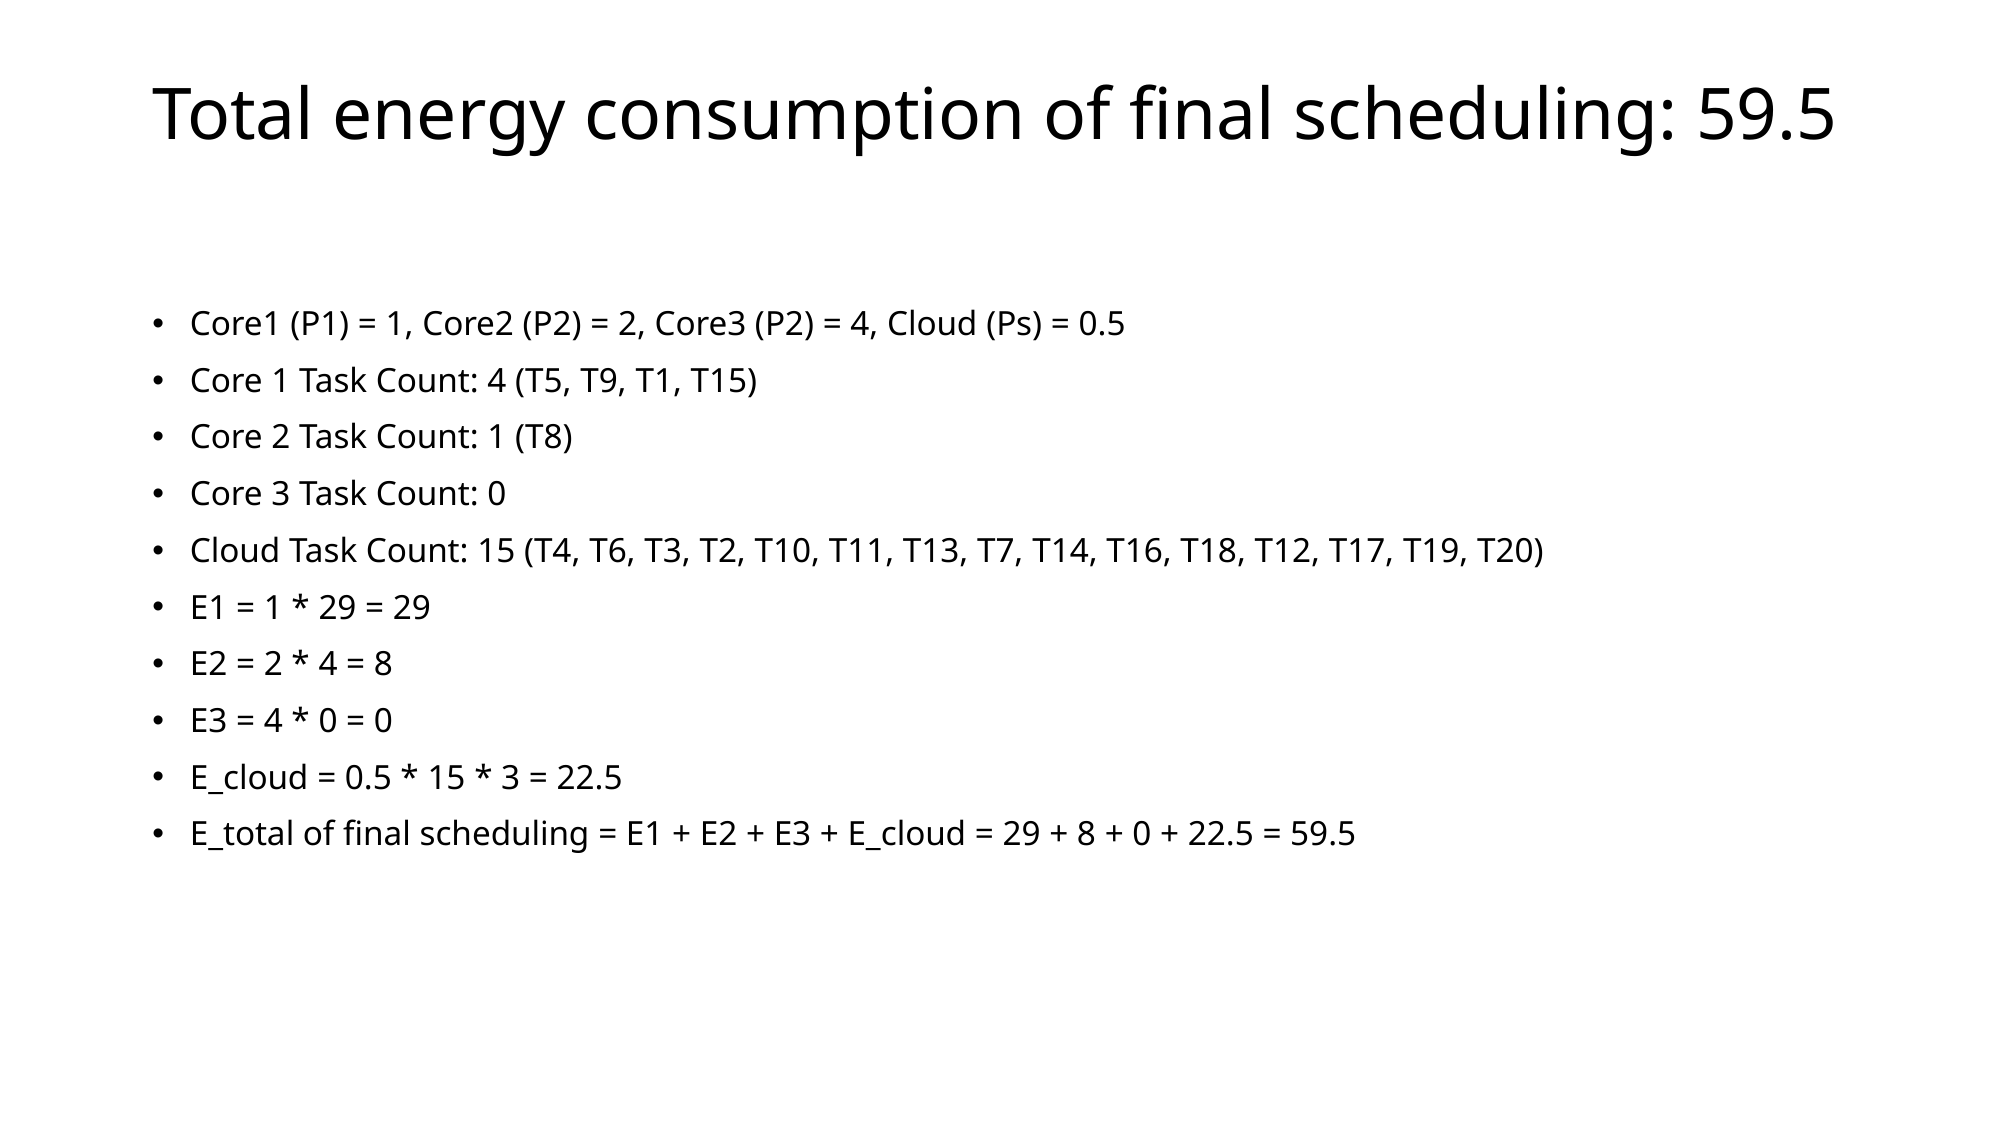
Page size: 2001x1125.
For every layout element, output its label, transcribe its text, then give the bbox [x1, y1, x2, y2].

title Total energy consumption of final scheduling: 59.5 [137, 59, 1863, 278]
list Core1 (P1) = 1, Core2 (P2) = 2, Core3 (P2) = 4, Cloud (Ps) = 0.5 Core 1 Task Count: 4 (T5, T9, T1, T15) Core 2 Task Count: 1 (T8) Core 3 Task Count: 0 Cloud Task Count: 15 (T4, T6, T3, T2, T10, T11, T13, T7, T14, T16, T18, T12, T17, T19, T20) E1 = 1 * 29 = 29 E2 = 2 * 4 = 8 E3 = 4 * 0 = 0 E_cloud = 0.5 * 15 * 3 = 22.5 E_total of final scheduling = E1 + E2 + E3 + E_cloud = 29 + 8 + 0 + 22.5 = 59.5 [137, 299, 1863, 1014]
